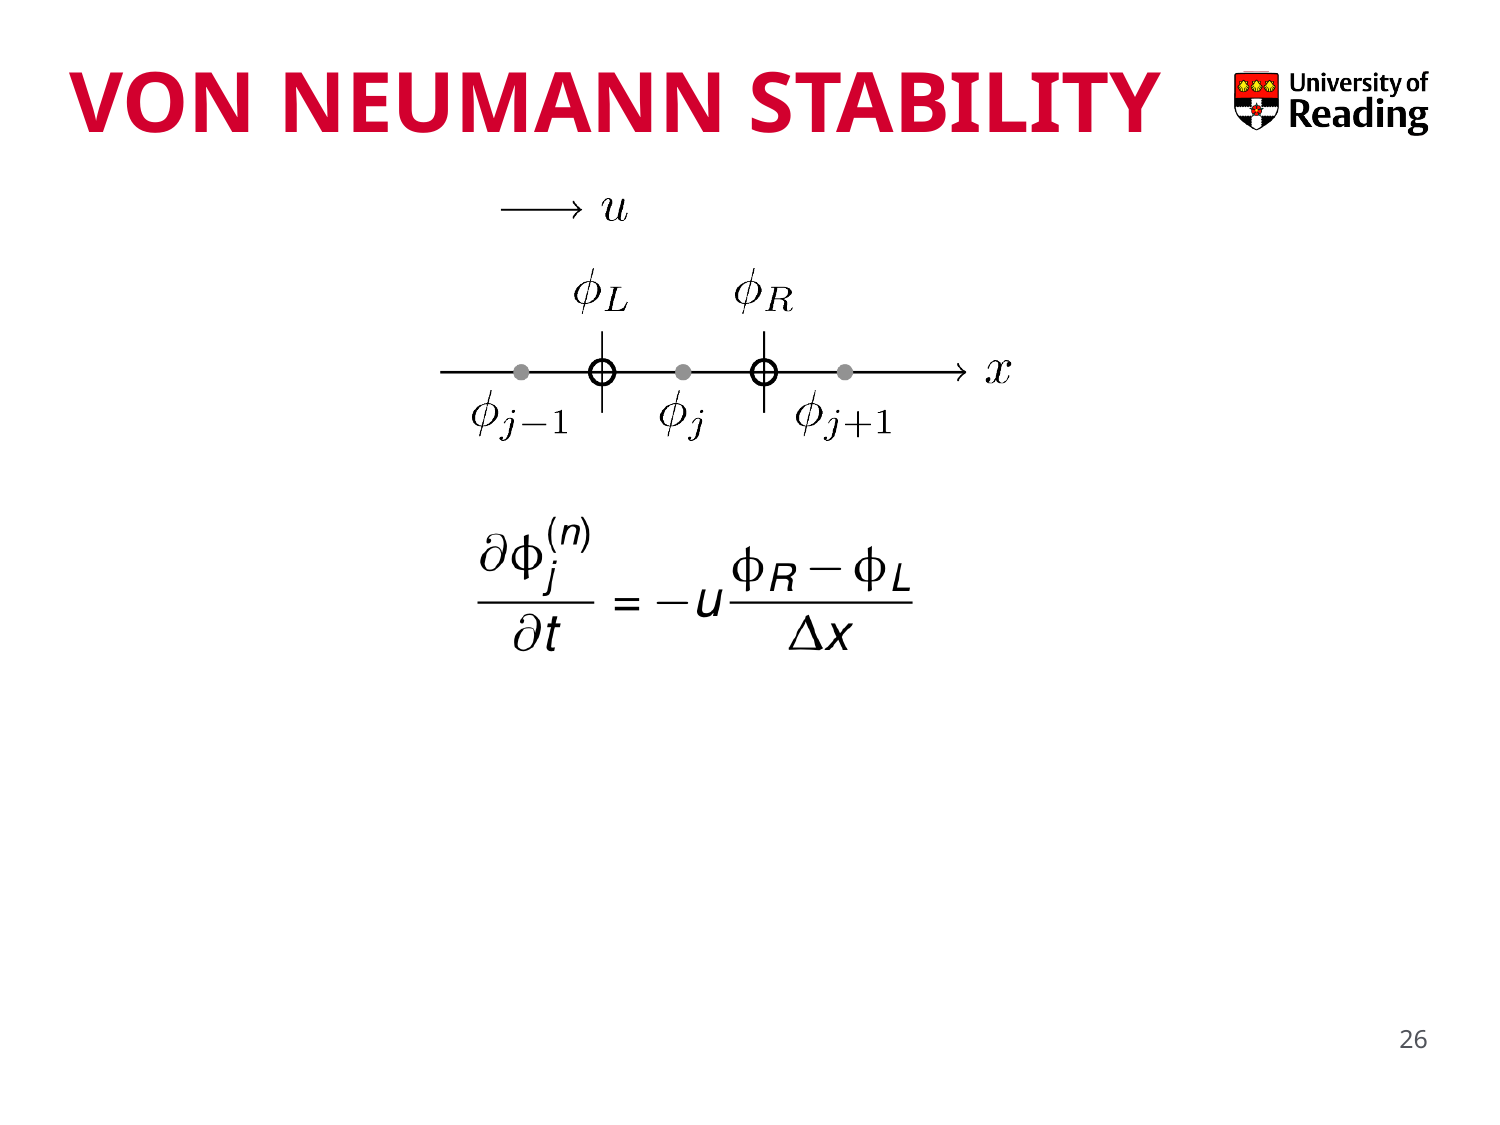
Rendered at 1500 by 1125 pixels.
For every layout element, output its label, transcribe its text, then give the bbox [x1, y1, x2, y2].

picture [439, 181, 1031, 457]
picture [458, 488, 1012, 702]
title Von Neumann StabilitY [69, 13, 1428, 149]
slide_number 26 [1316, 1023, 1428, 1065]
